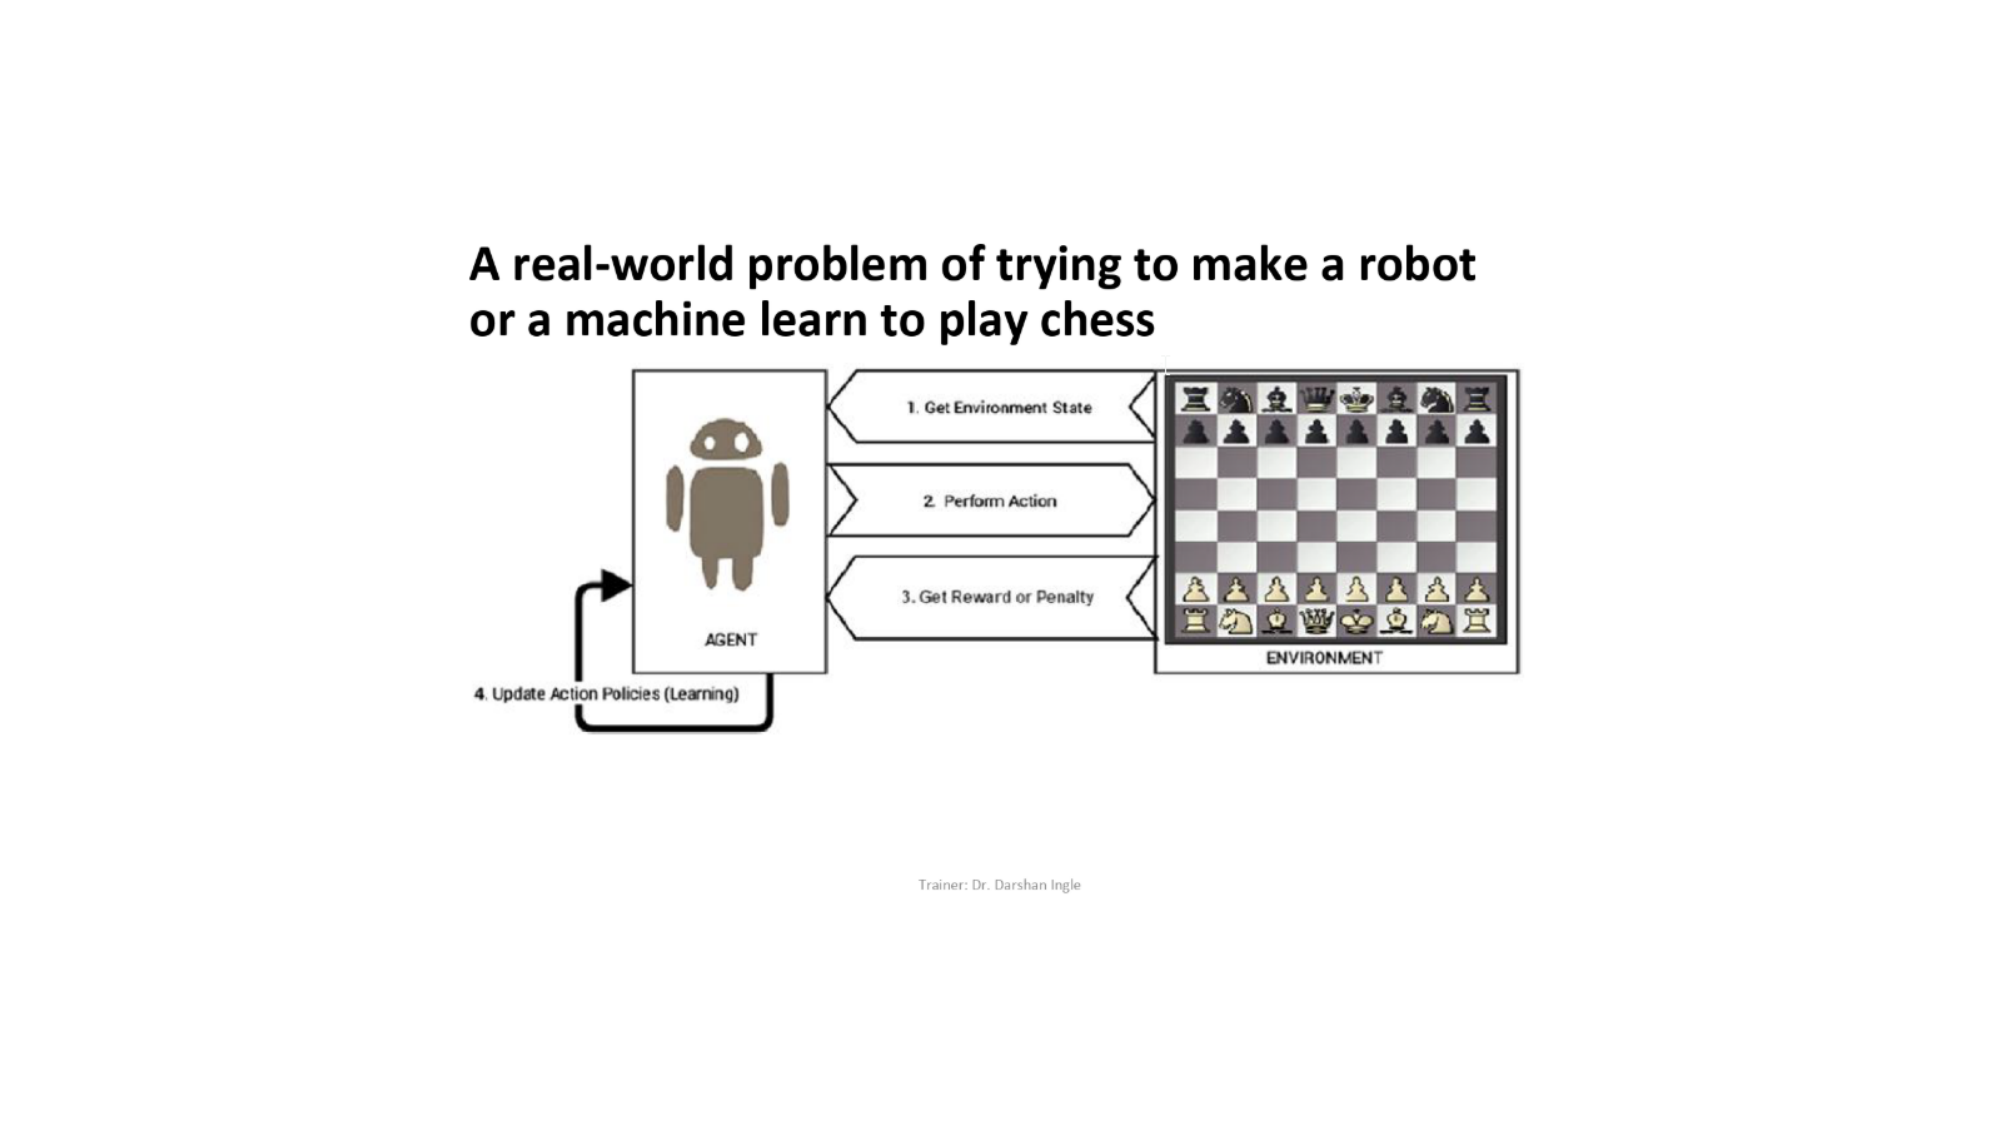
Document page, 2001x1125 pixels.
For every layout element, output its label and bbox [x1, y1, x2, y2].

picture [412, 224, 1588, 901]
